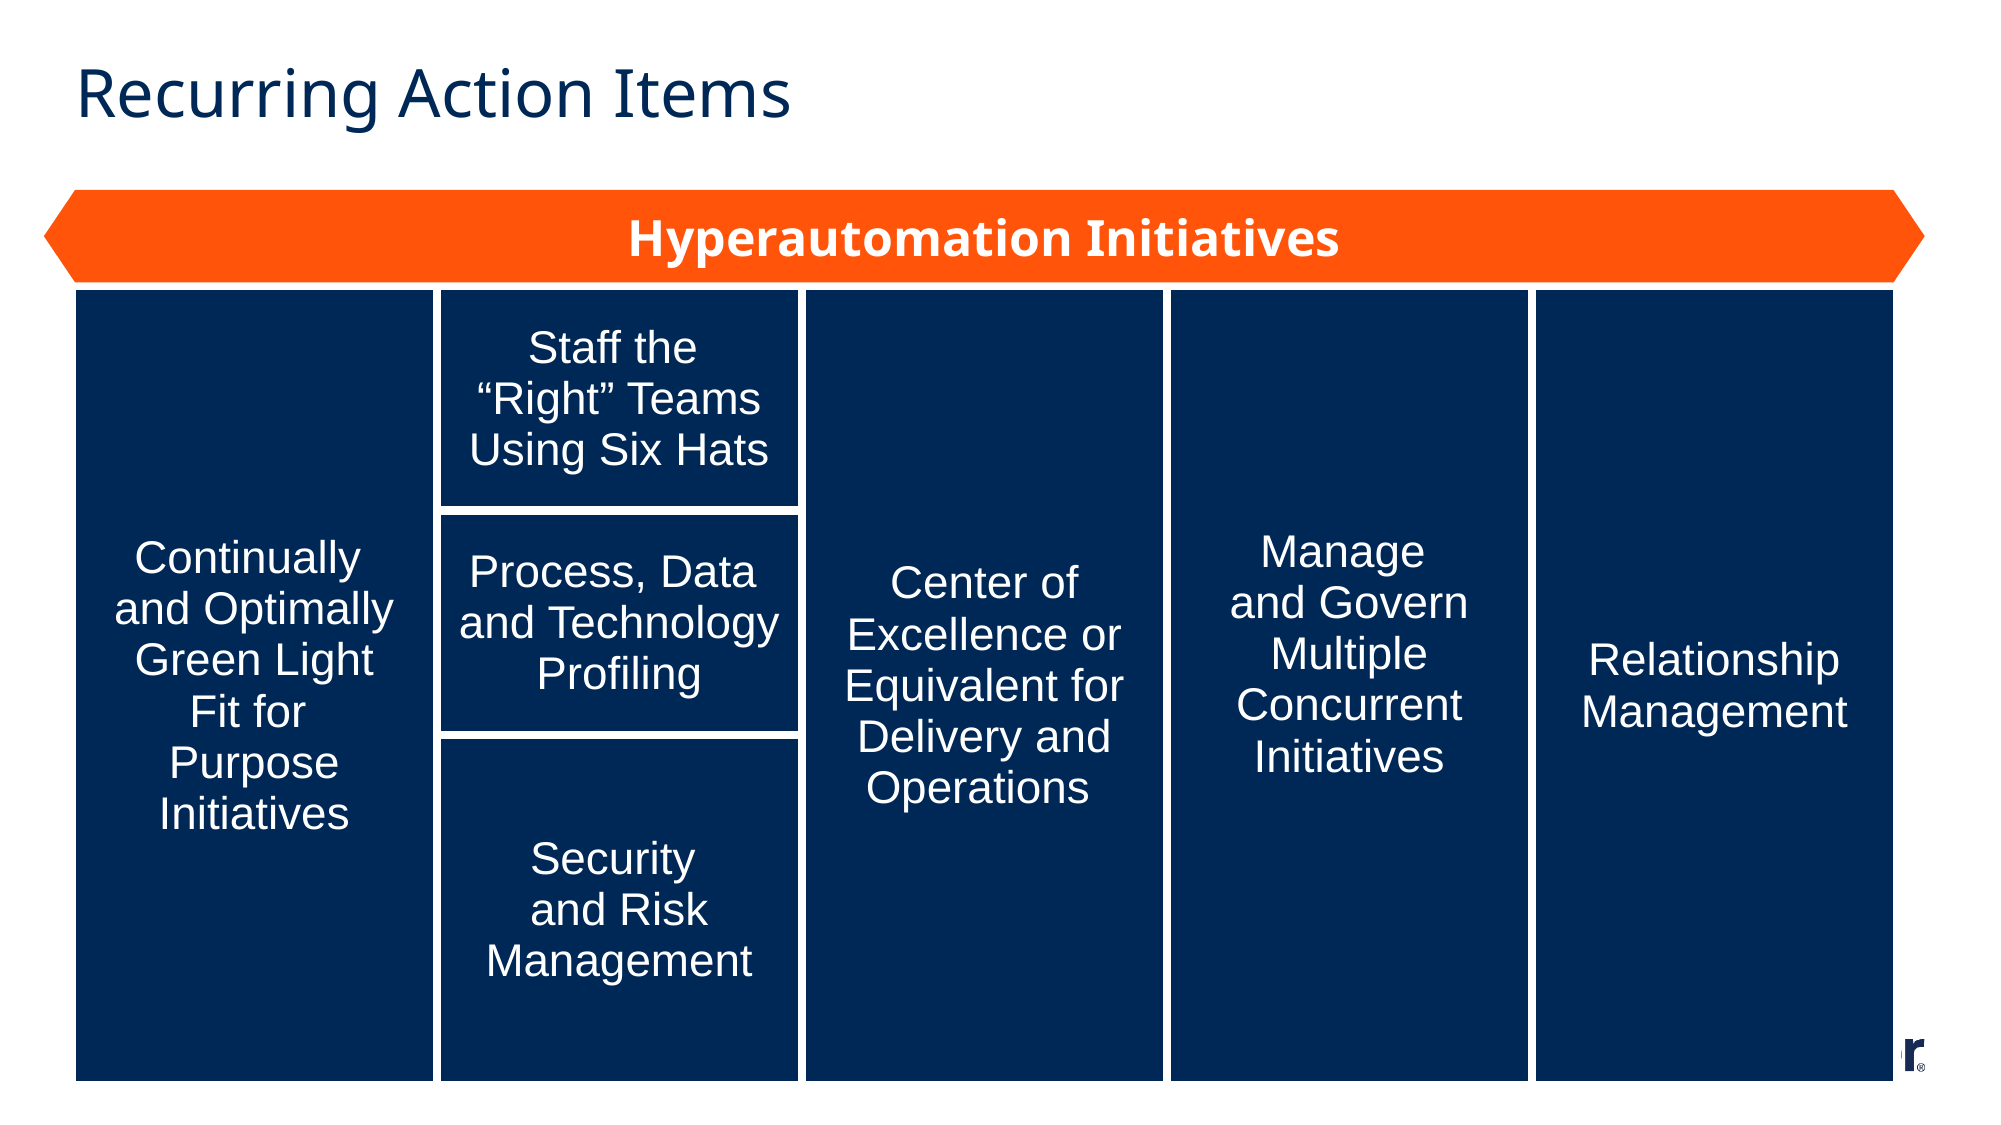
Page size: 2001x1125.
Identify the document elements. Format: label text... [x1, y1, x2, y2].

table_header Manage and Govern Multiple Concurrent Initiatives [1171, 290, 1528, 1081]
text_box Hyperautomation Initiatives [42, 188, 1926, 284]
table_cell Process, Data and Technology Profiling [441, 515, 798, 731]
table_header Relationship Management [1536, 290, 1893, 1081]
table_header Staff the “Right” Teams Using Six Hats [441, 290, 798, 506]
picture [1901, 1023, 1925, 1072]
table_header Continually and Optimally Green Light Fit for Purpose Initiatives [76, 290, 433, 1081]
table_header Center of Excellence or Equivalent for Delivery and Operations [806, 290, 1163, 1081]
title Recurring Action Items [75, 60, 1925, 133]
table_cell Security and Risk Management [441, 739, 798, 1081]
